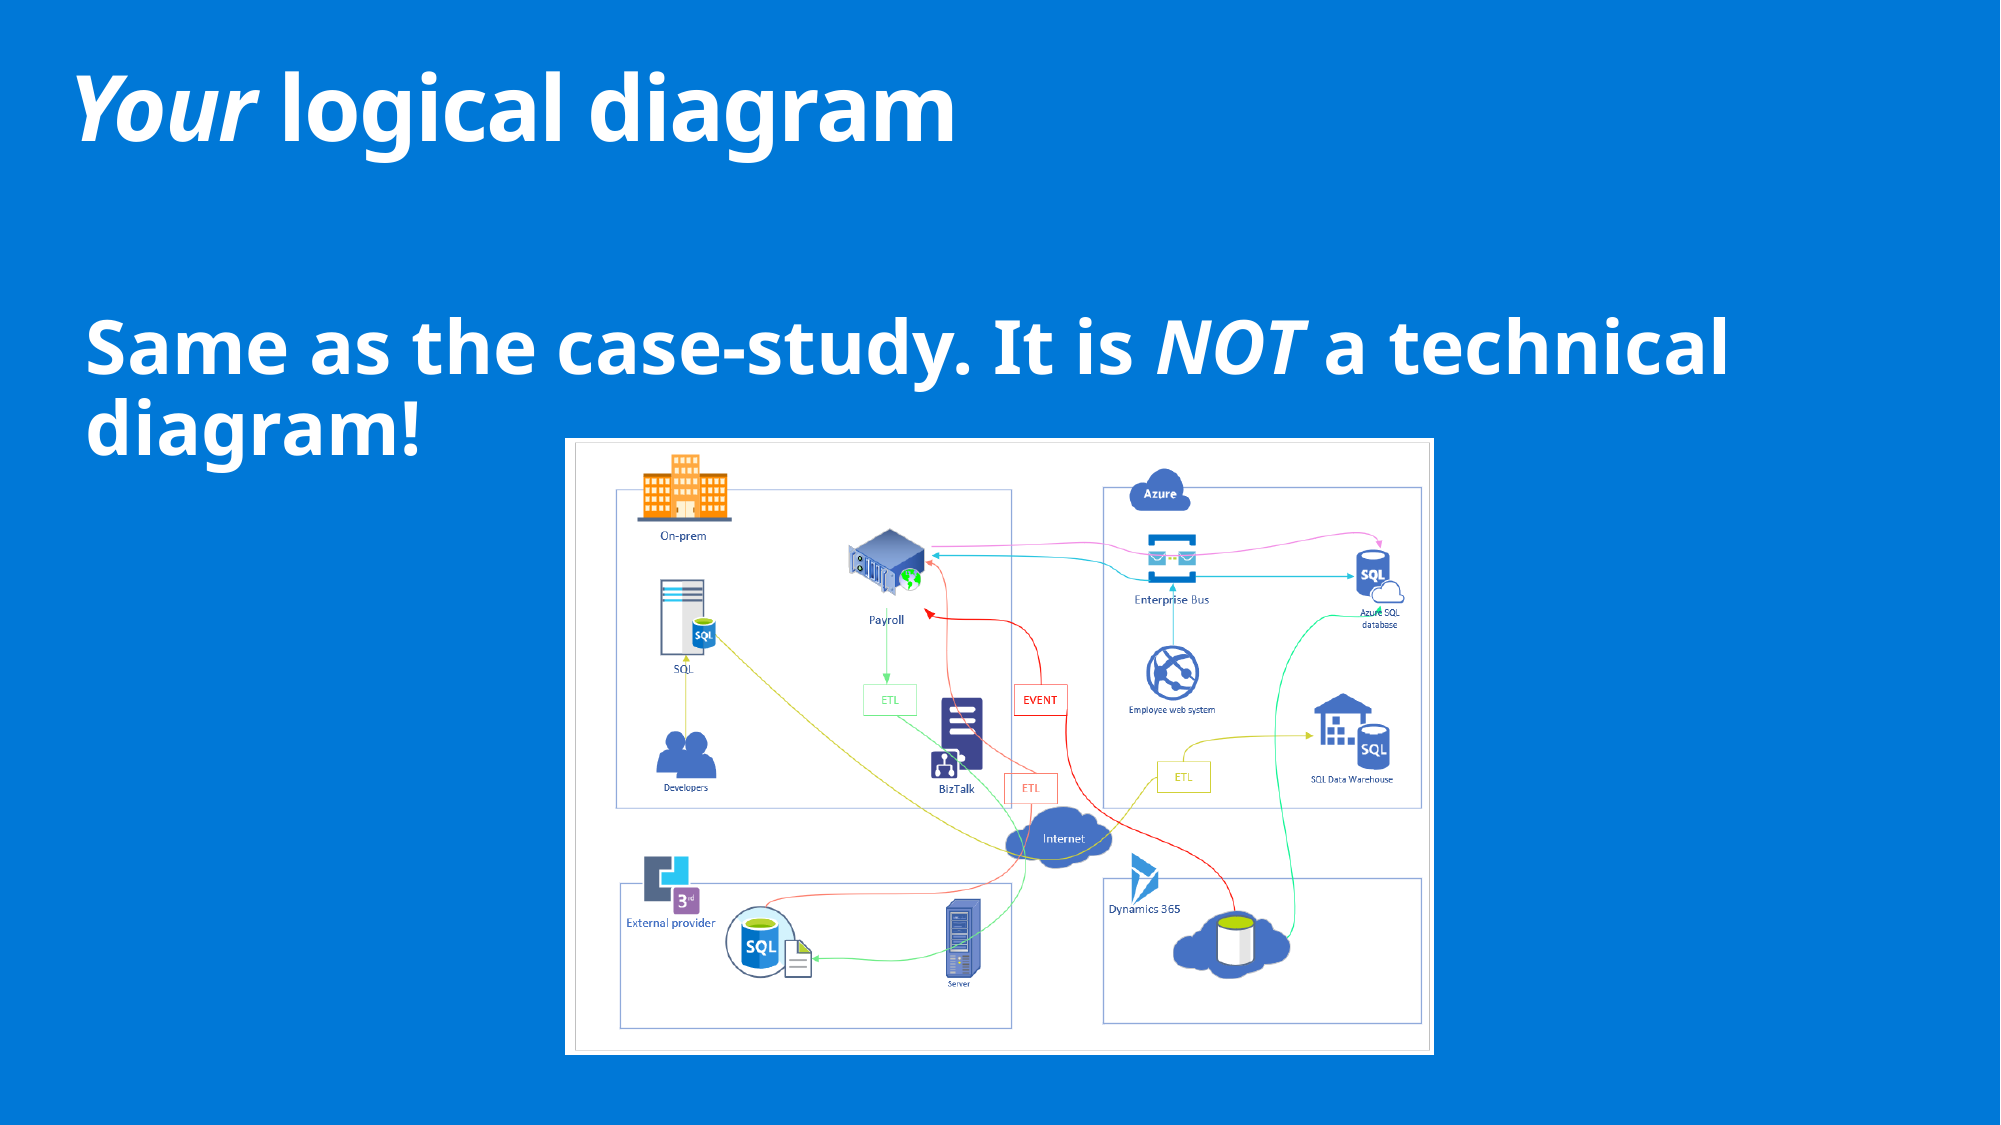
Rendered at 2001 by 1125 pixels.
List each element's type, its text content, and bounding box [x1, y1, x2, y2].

title Your logical diagram [44, 47, 1957, 196]
text_box Same as the case-study. It is NOT a technical diagram! [55, 285, 1942, 496]
picture [565, 438, 1435, 1056]
